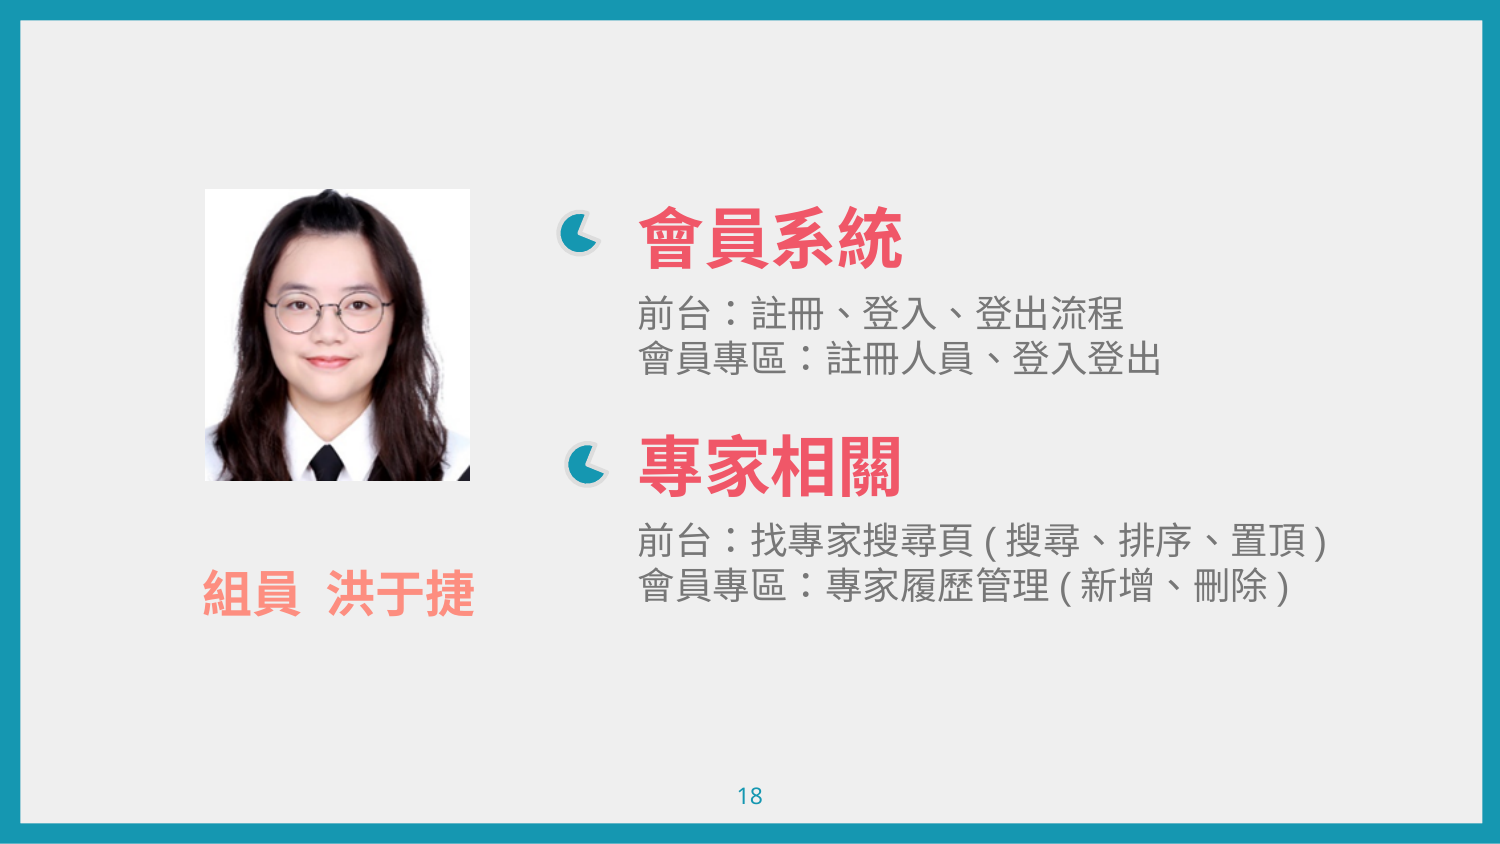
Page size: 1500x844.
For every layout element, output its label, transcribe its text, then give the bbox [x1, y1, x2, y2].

slide_number 18 [705, 766, 795, 832]
text_box 會員系統 前台：註冊、登入、登出流程 會員專區：註冊人員、登入登出 專家相關 前台：找專家搜尋頁(搜尋、排序、置頂) 會員專區：專家履歷管理(新增、刪除) [622, 189, 1410, 615]
text_box [564, 441, 610, 488]
text_box [556, 209, 602, 257]
picture [205, 189, 471, 481]
text_box 組員 洪于捷 [163, 530, 515, 655]
